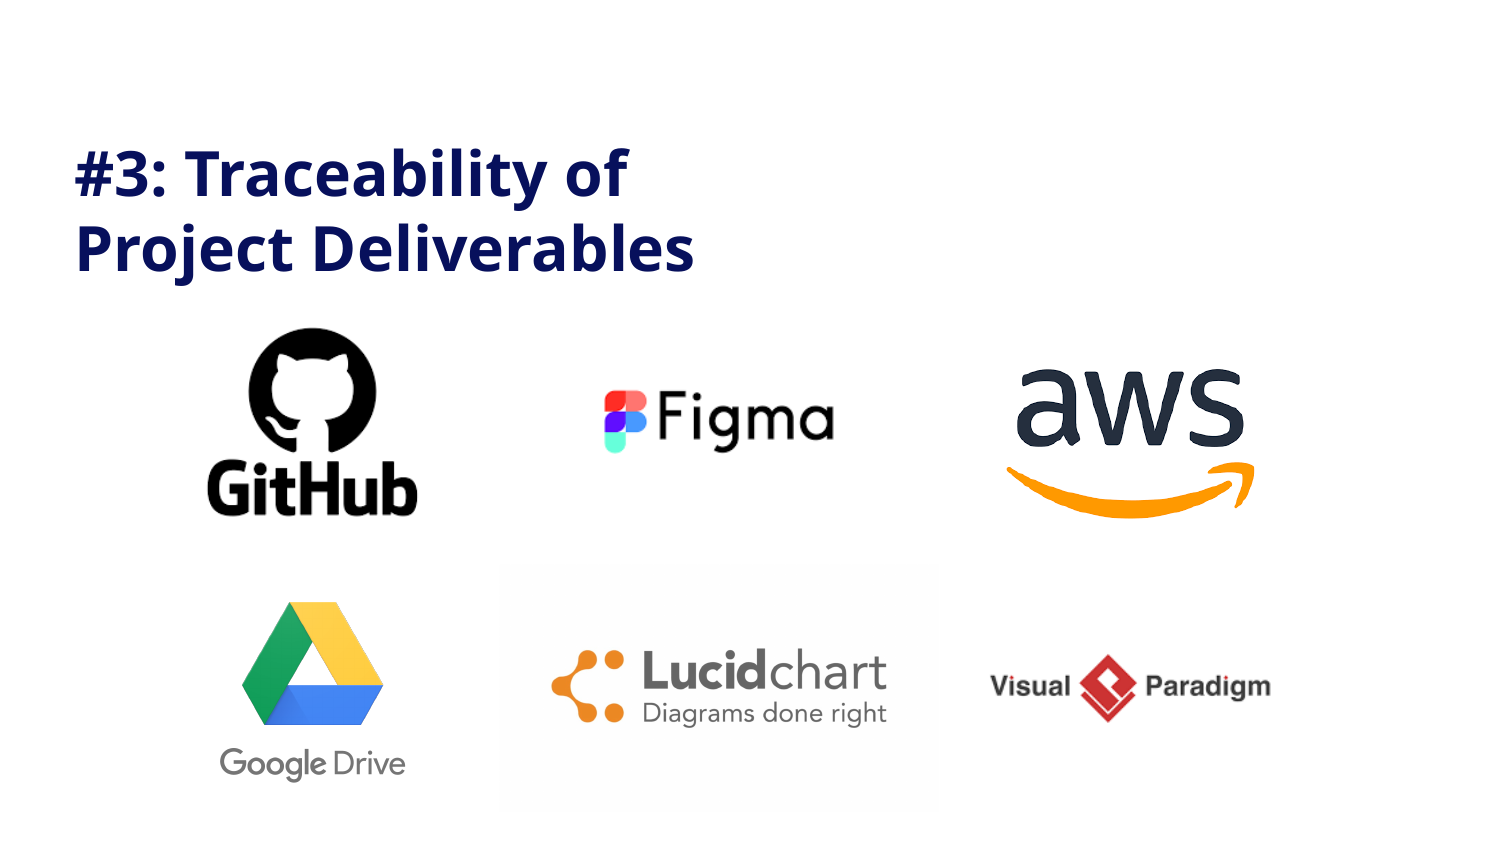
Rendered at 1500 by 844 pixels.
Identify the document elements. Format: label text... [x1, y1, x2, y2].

picture [139, 325, 486, 519]
picture [498, 564, 940, 812]
title #3: Traceability of Project Deliverables [59, 119, 873, 192]
picture [187, 569, 438, 807]
picture [980, 538, 1280, 838]
picture [553, 297, 885, 546]
picture [1004, 368, 1256, 519]
